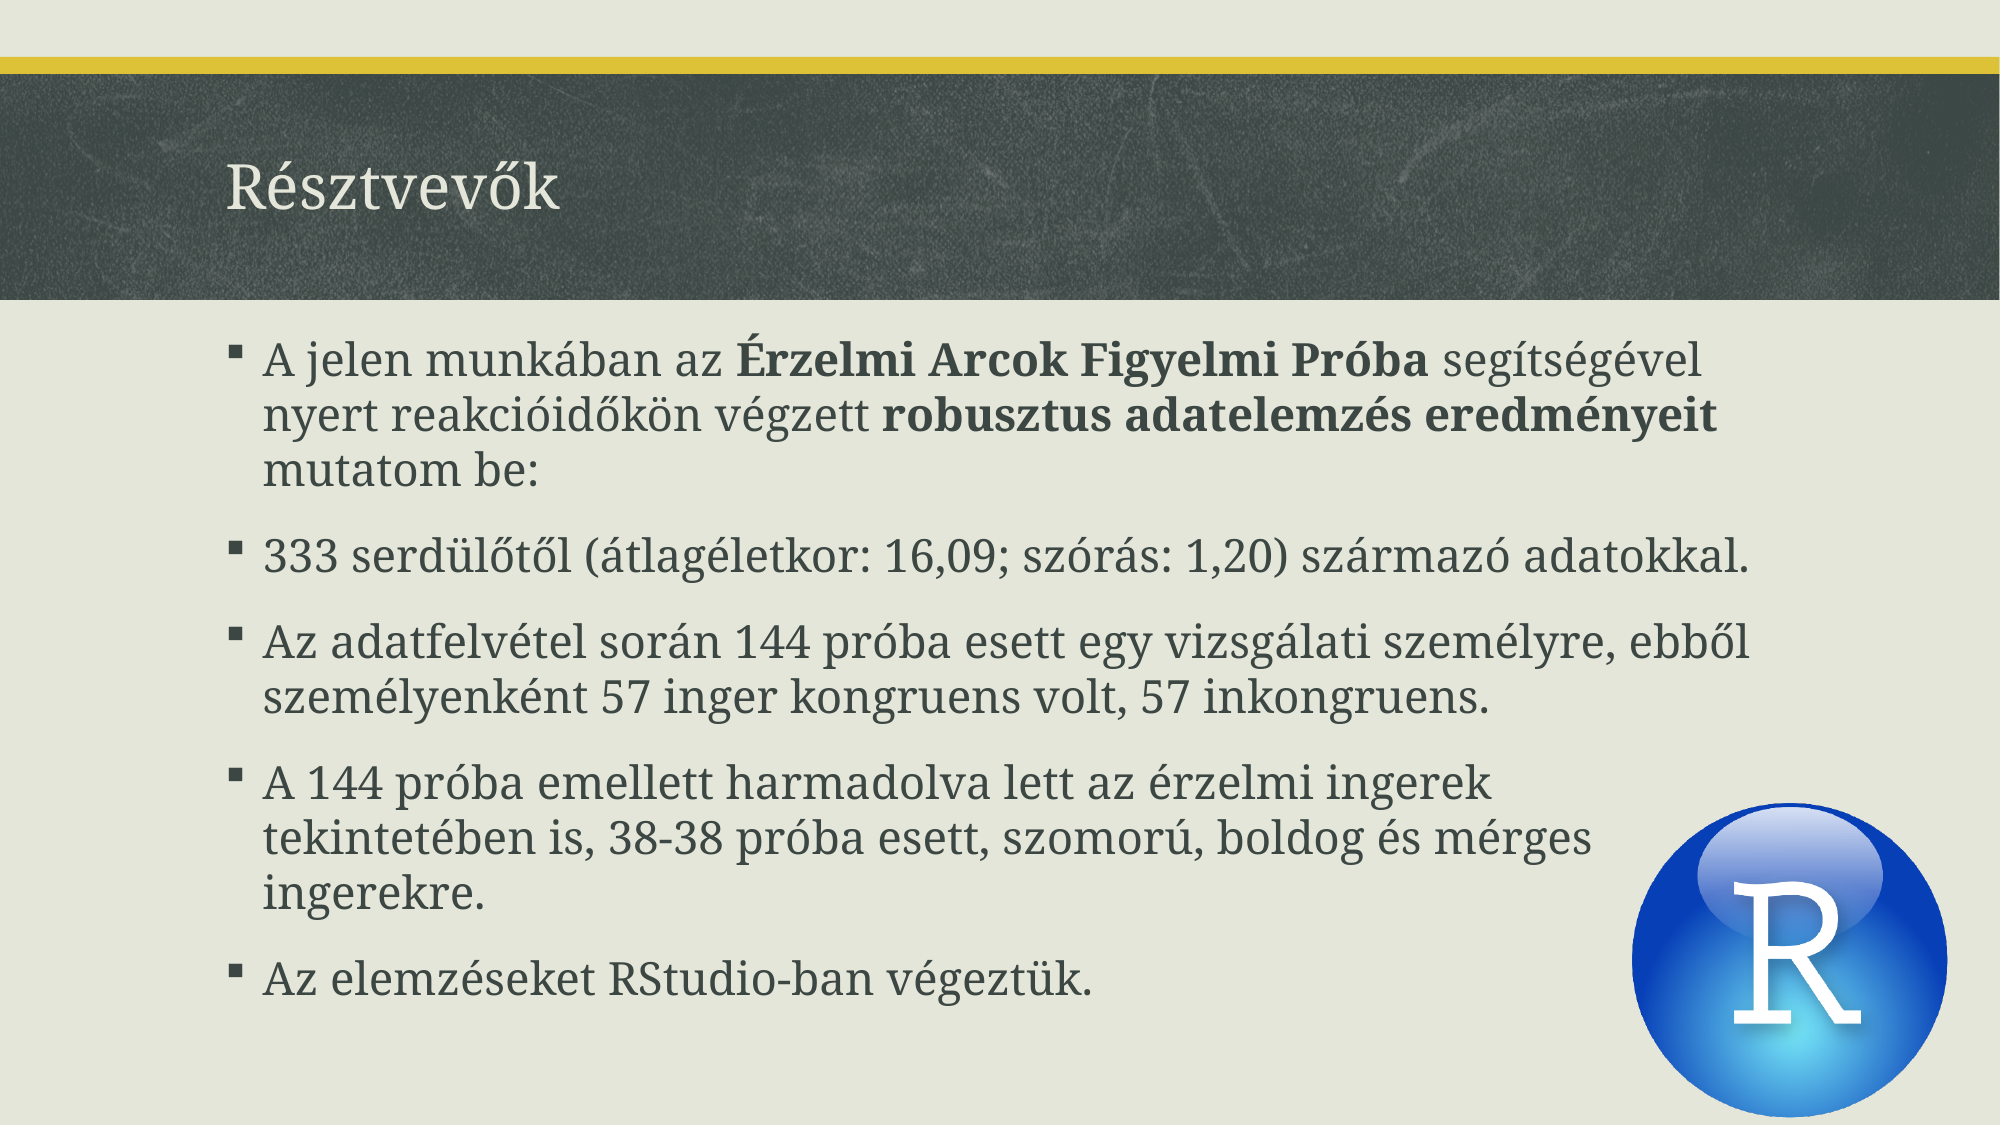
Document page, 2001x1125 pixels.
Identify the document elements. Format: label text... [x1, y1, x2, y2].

picture [1630, 801, 1949, 1119]
picture [0, 74, 2000, 300]
title Résztvevők [210, 76, 1790, 300]
list A jelen munkában az Érzelmi Arcok Figyelmi Próba segítségével nyert reakcióidőkön végzett robusztus adatelemzés eredményeit mutatom be: 333 serdülőtől (átlagéletkor: 16,09; szórás: 1,20) származó adatokkal. Az adatfelvétel során 144 próba esett egy vizsgálati személyre, ebből személyenként 57 inger kongruens volt, 57 inkongruens. A 144 próba emellett harmadolva lett az érzelmi ingerek tekintetében is, 38-38 próba esett, szomorú, boldog és mérges ingerekre. Az elemzéseket RStudio-ban végeztük. [210, 322, 1790, 1088]
